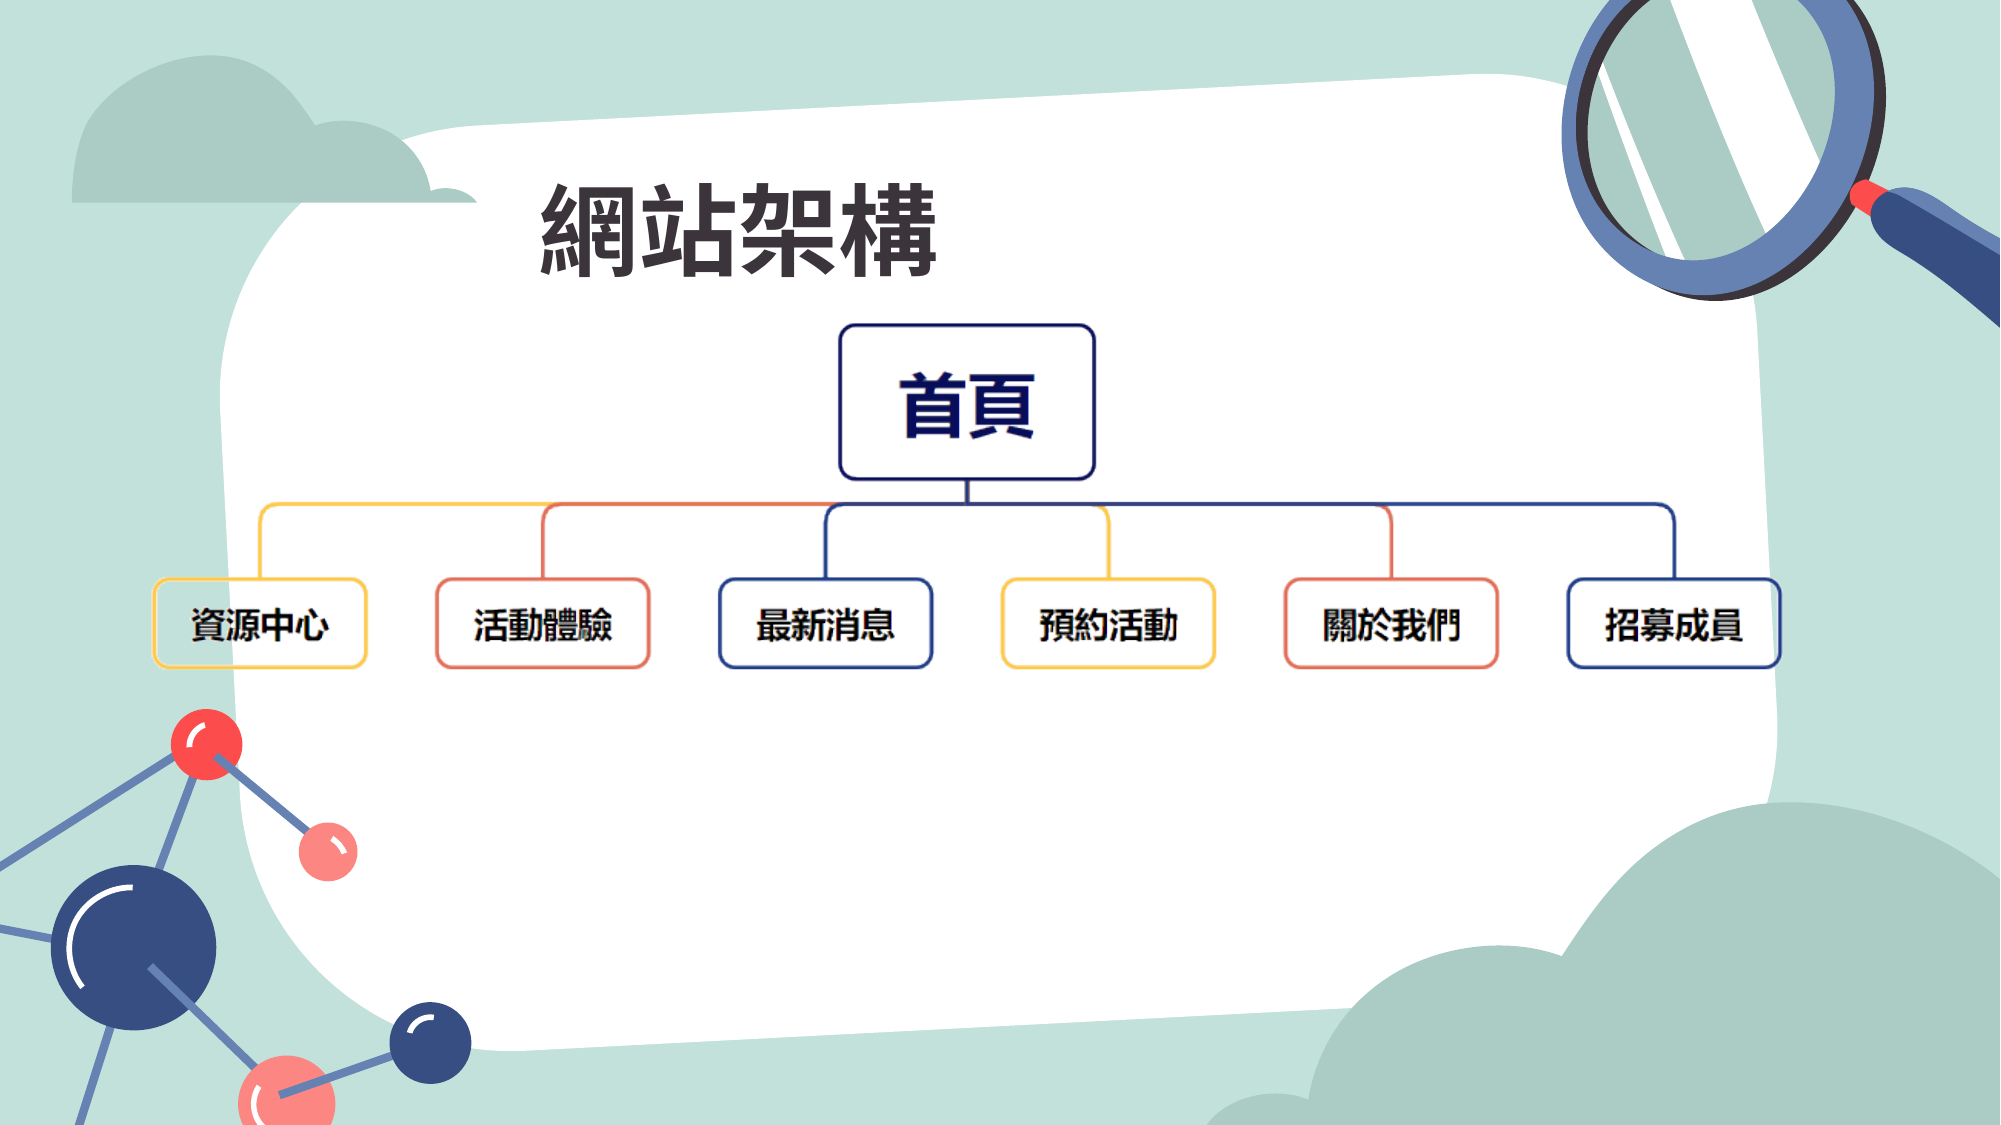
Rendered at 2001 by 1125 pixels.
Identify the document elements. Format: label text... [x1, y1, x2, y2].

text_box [0, 708, 478, 1125]
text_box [1556, 0, 2000, 409]
title 網站架構 [518, 117, 1551, 190]
picture [47, 190, 1874, 816]
text_box [1206, 816, 2000, 1125]
text_box [72, 55, 431, 190]
